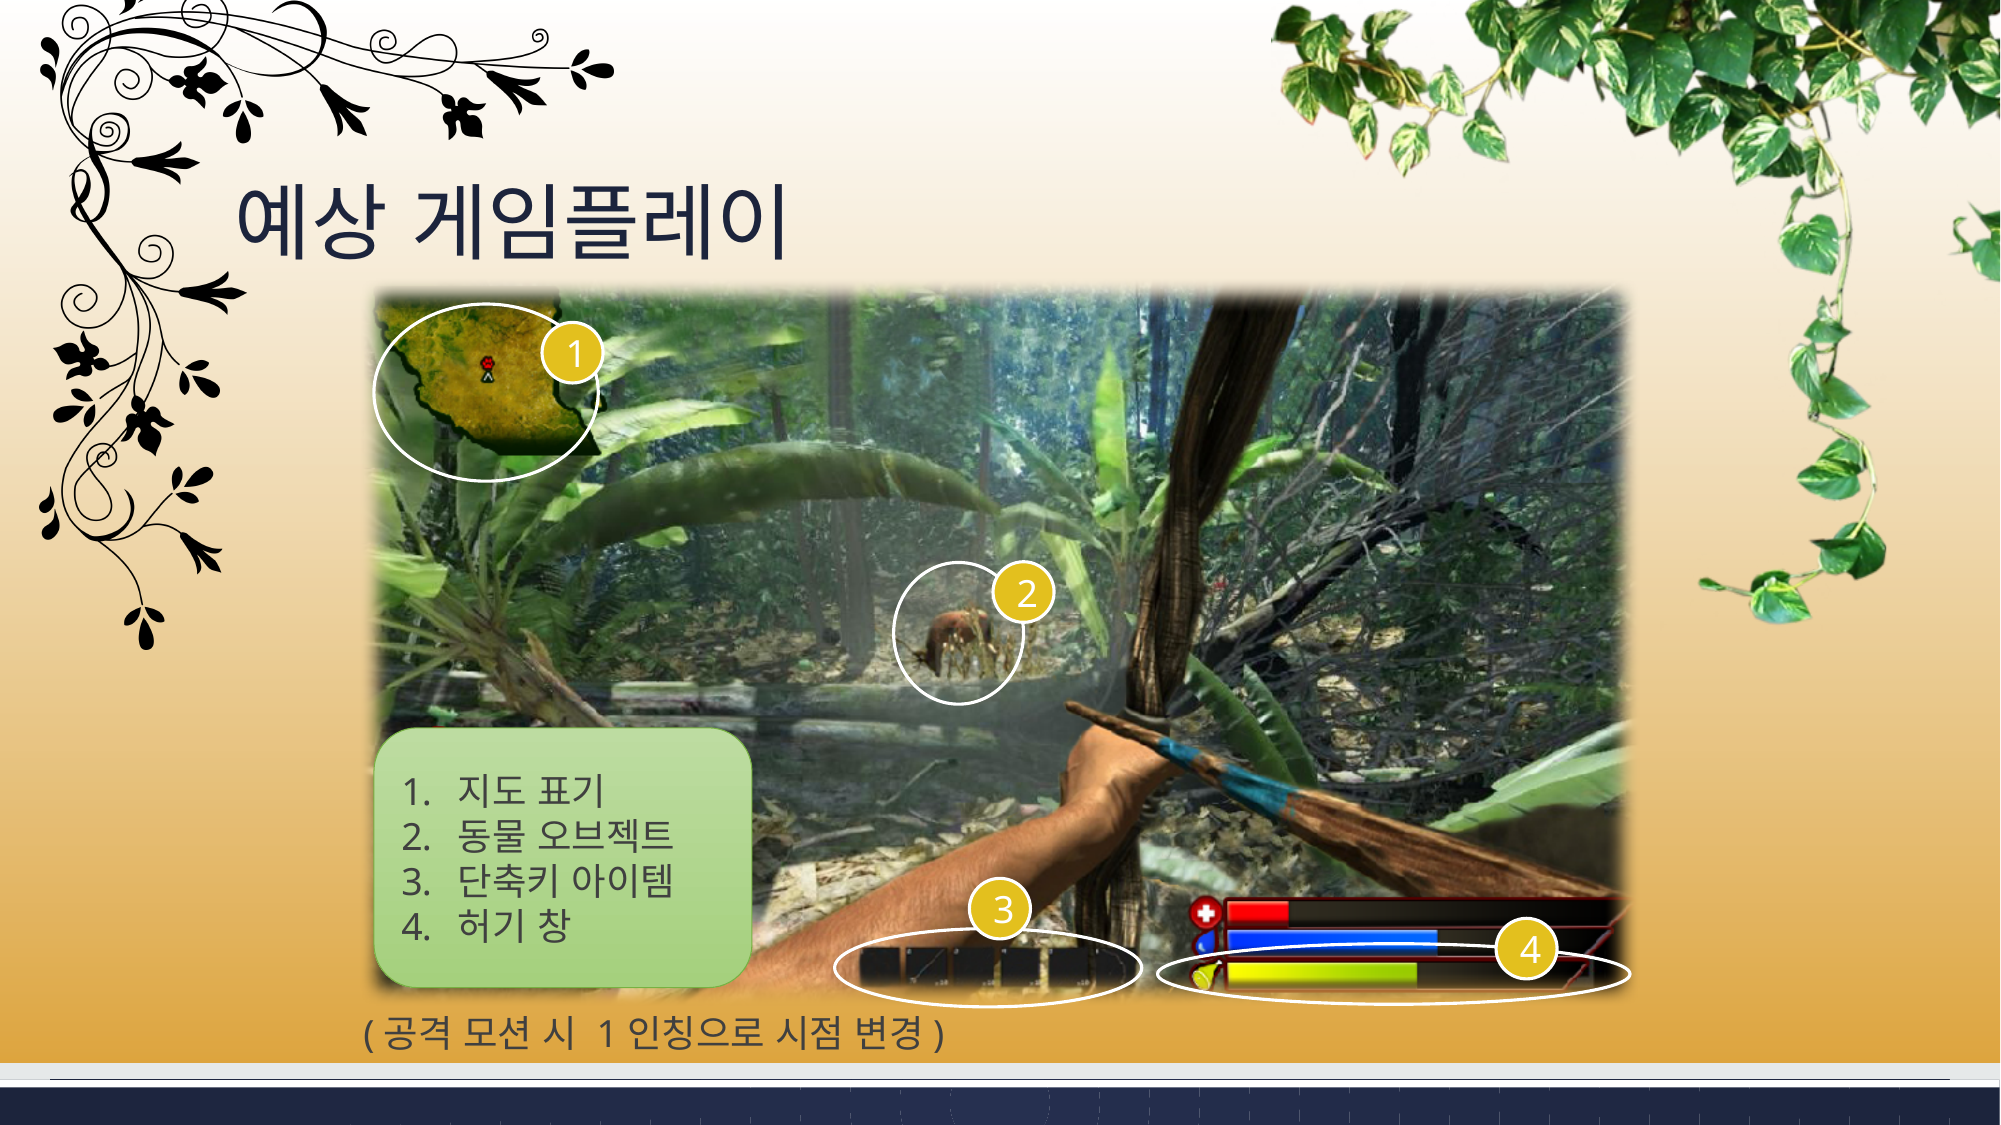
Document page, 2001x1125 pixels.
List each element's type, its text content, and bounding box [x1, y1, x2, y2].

text_box (공격 모션 시 1인칭으로 시점 변경) [348, 1002, 960, 1063]
title 예상 게임플레이 [219, 76, 1780, 279]
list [360, 278, 1640, 1008]
